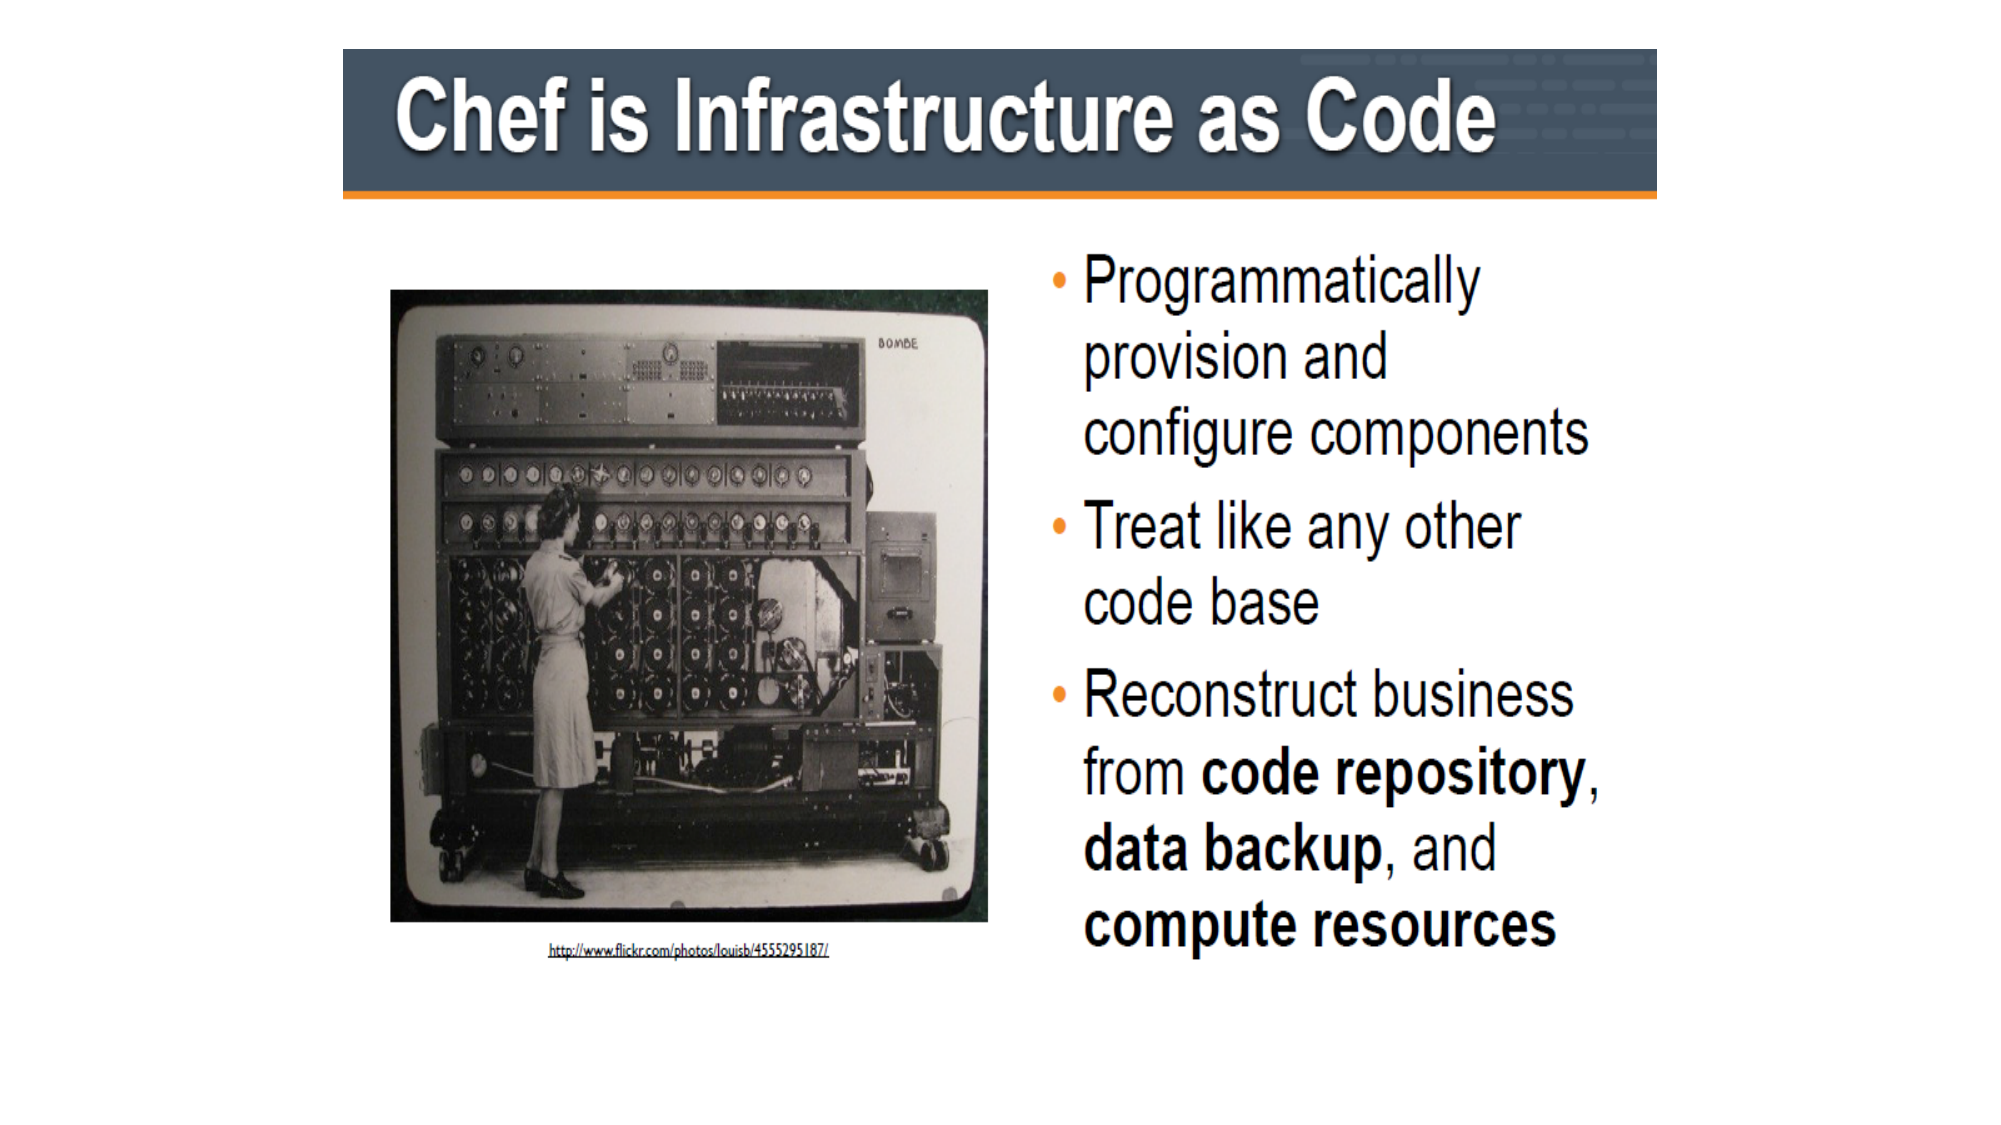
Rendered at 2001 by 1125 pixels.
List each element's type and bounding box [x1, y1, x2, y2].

list [343, 49, 1657, 971]
